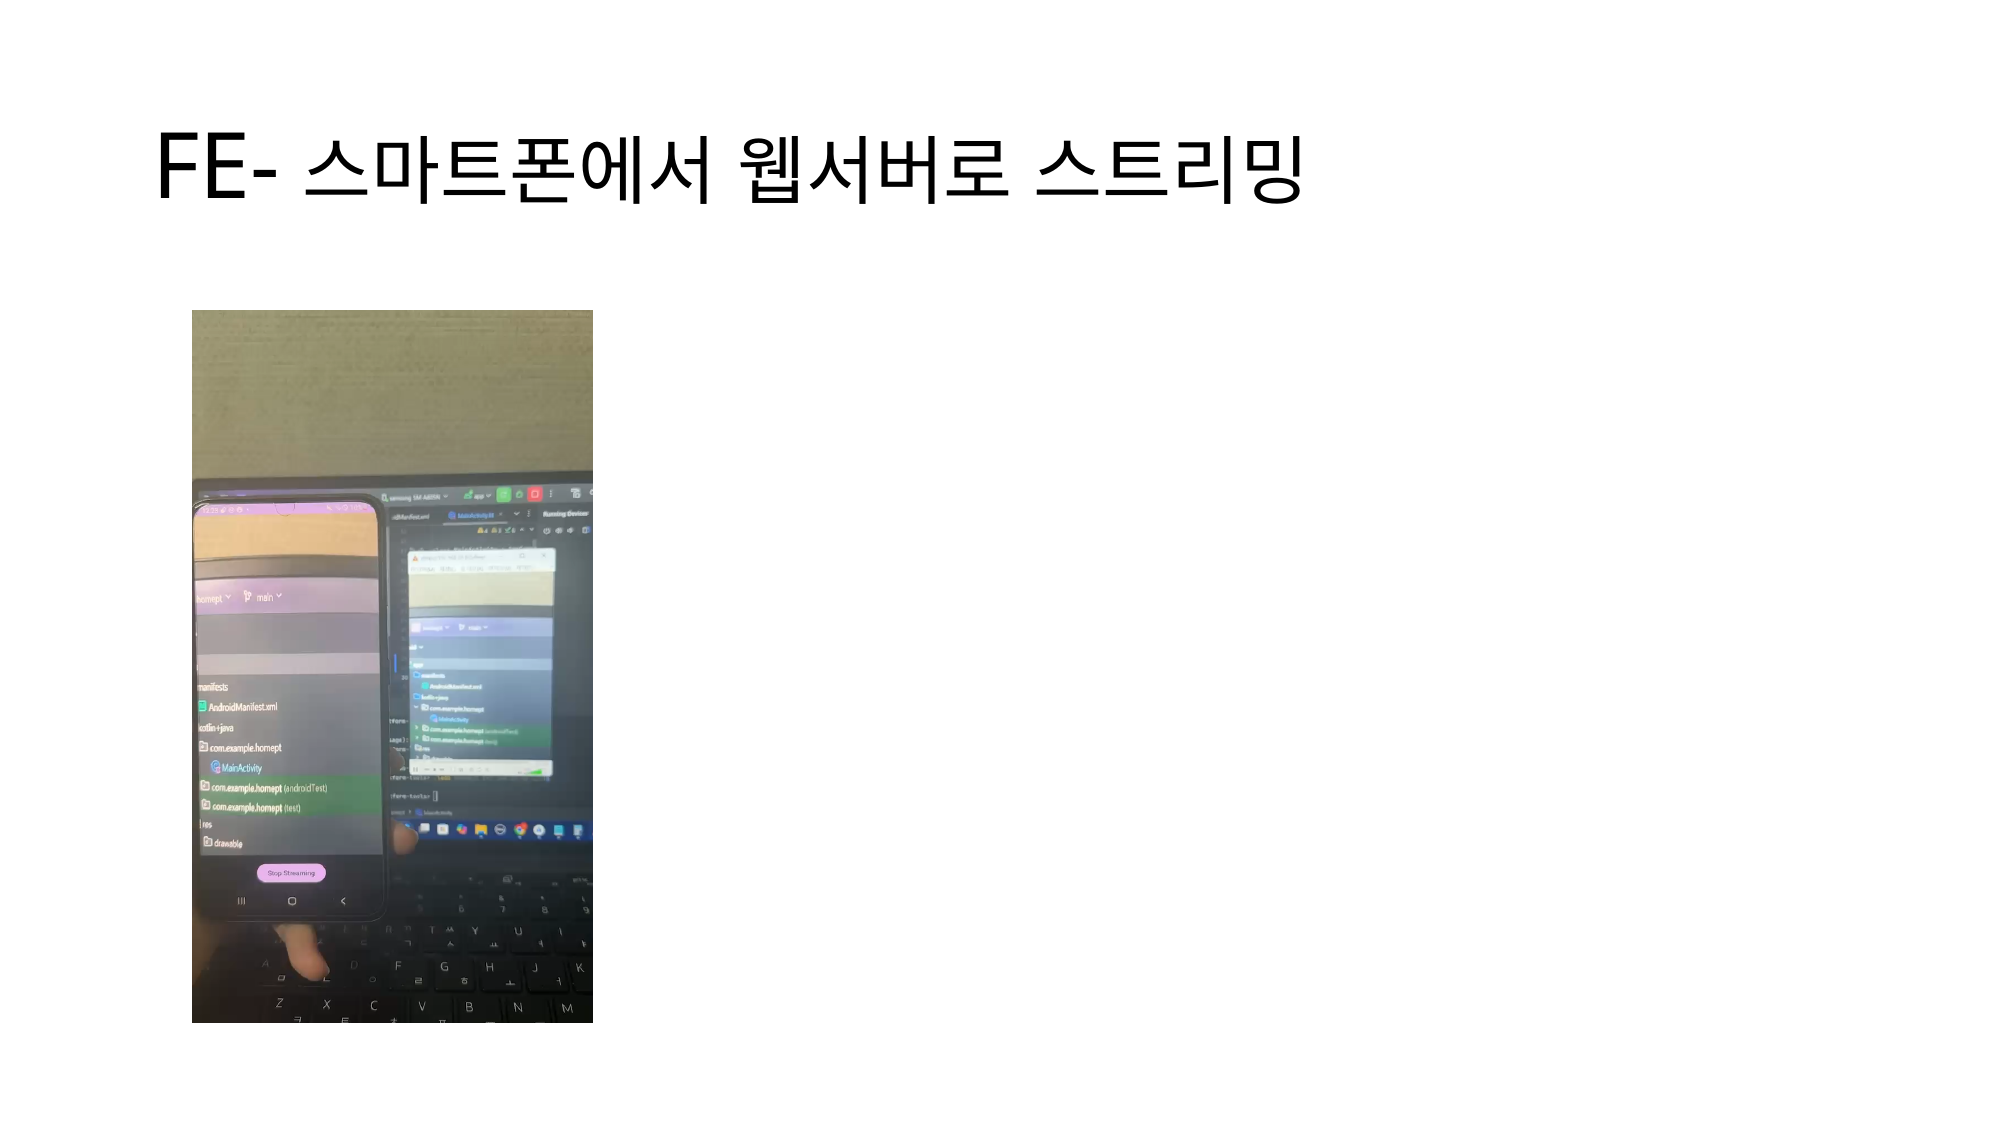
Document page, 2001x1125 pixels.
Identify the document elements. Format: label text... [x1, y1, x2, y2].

title FE-스마트폰에서 웹서버로 스트리밍 [137, 59, 1863, 278]
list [190, 309, 594, 1024]
